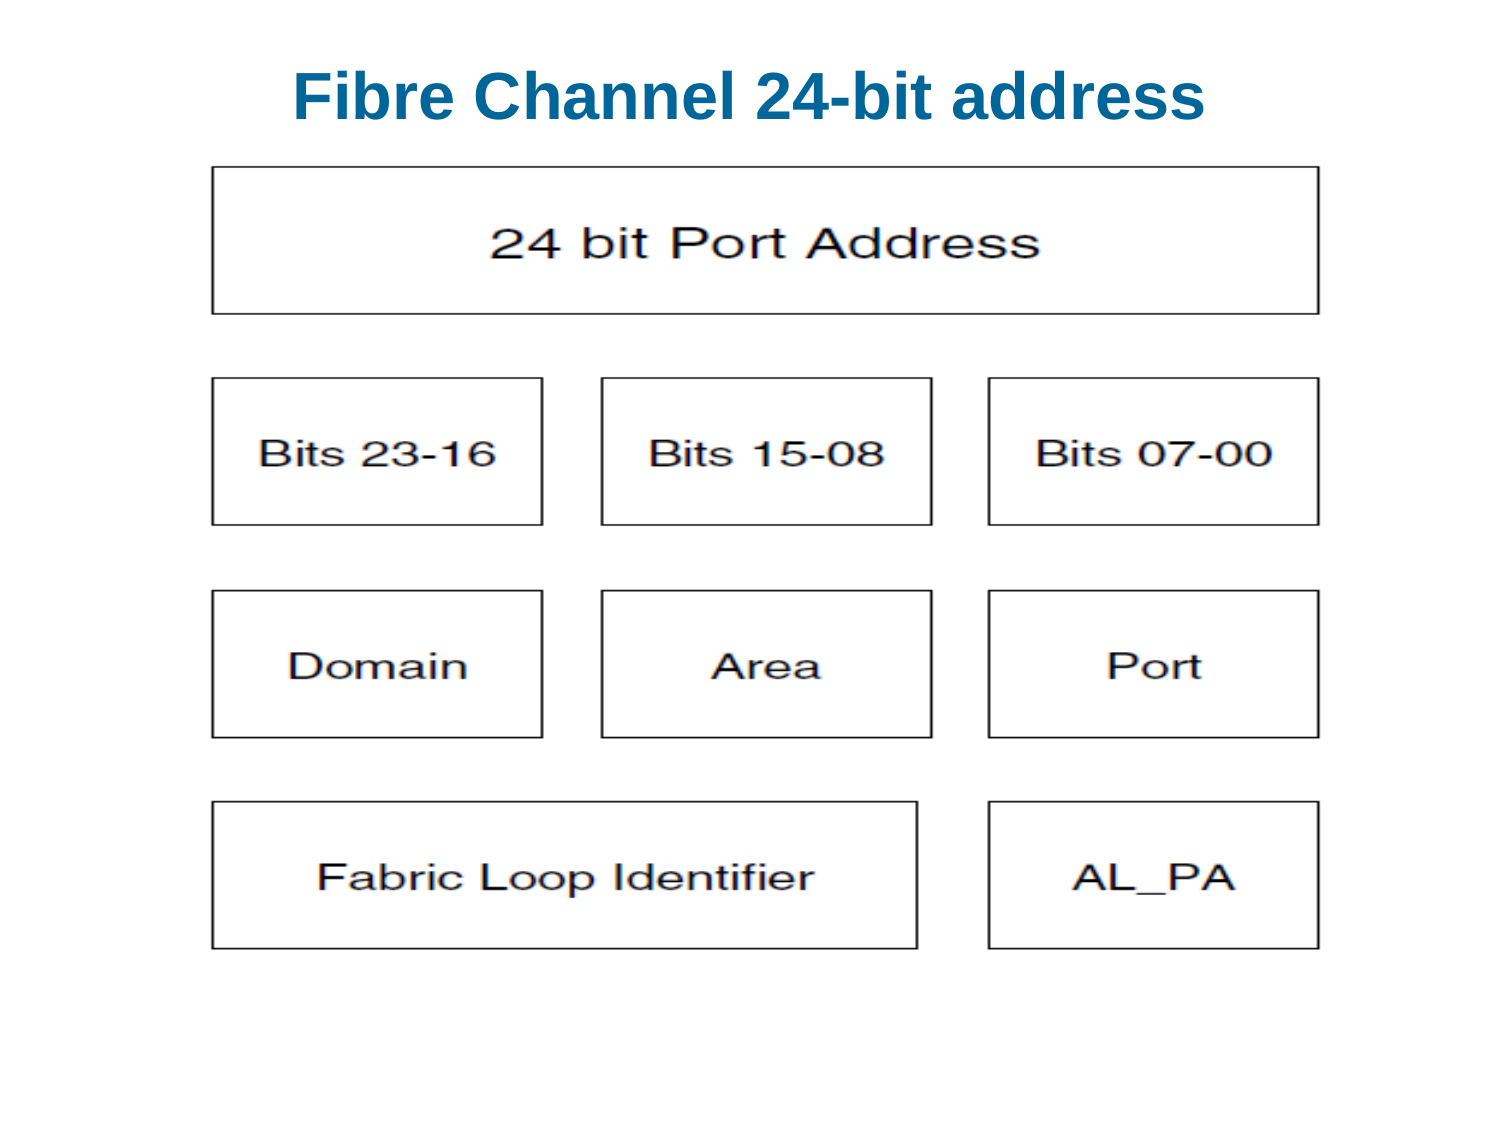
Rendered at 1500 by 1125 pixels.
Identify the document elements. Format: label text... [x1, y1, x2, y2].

picture [80, 143, 1414, 981]
title Fibre Channel 24-bit address [74, 45, 1426, 141]
